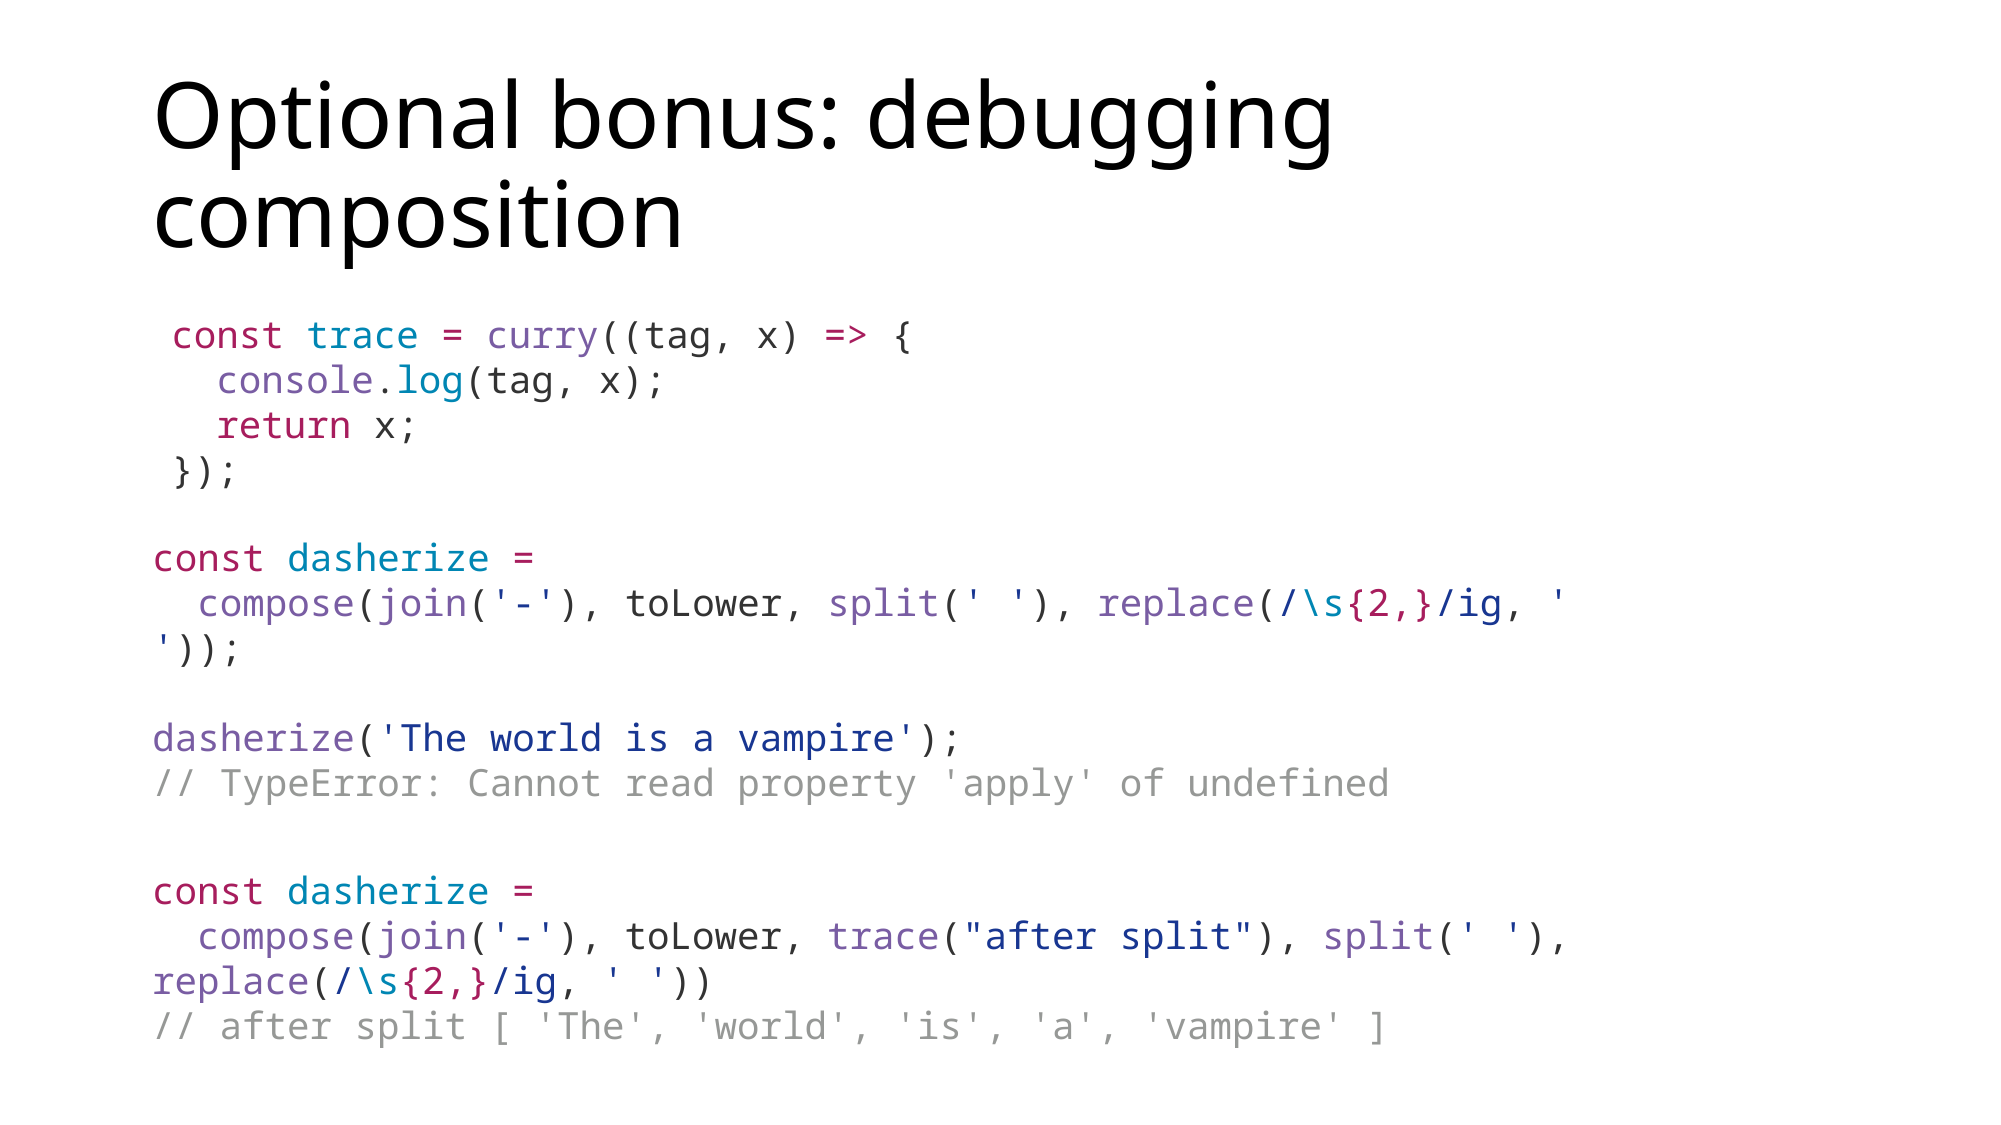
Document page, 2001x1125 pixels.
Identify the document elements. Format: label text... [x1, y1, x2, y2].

title Optional bonus: debugging composition [137, 59, 1863, 278]
text_box const trace = curry((tag, x) => { console.log(tag, x); return x; }); [156, 303, 1157, 499]
text_box const dasherize = compose(join('-'), toLower, trace("after split"), split(' '), replace(/\s{2,}/ig, ' ')) // after split [ 'The', 'world', 'is', 'a', 'vampire' ] [137, 859, 2000, 1055]
text_box const dasherize = compose(join('-'), toLower, split(' '), replace(/\s{2,}/ig, ' ')); dasherize('The world is a vampire'); // TypeError: Cannot read property 'apply' of undefined [137, 526, 1595, 812]
